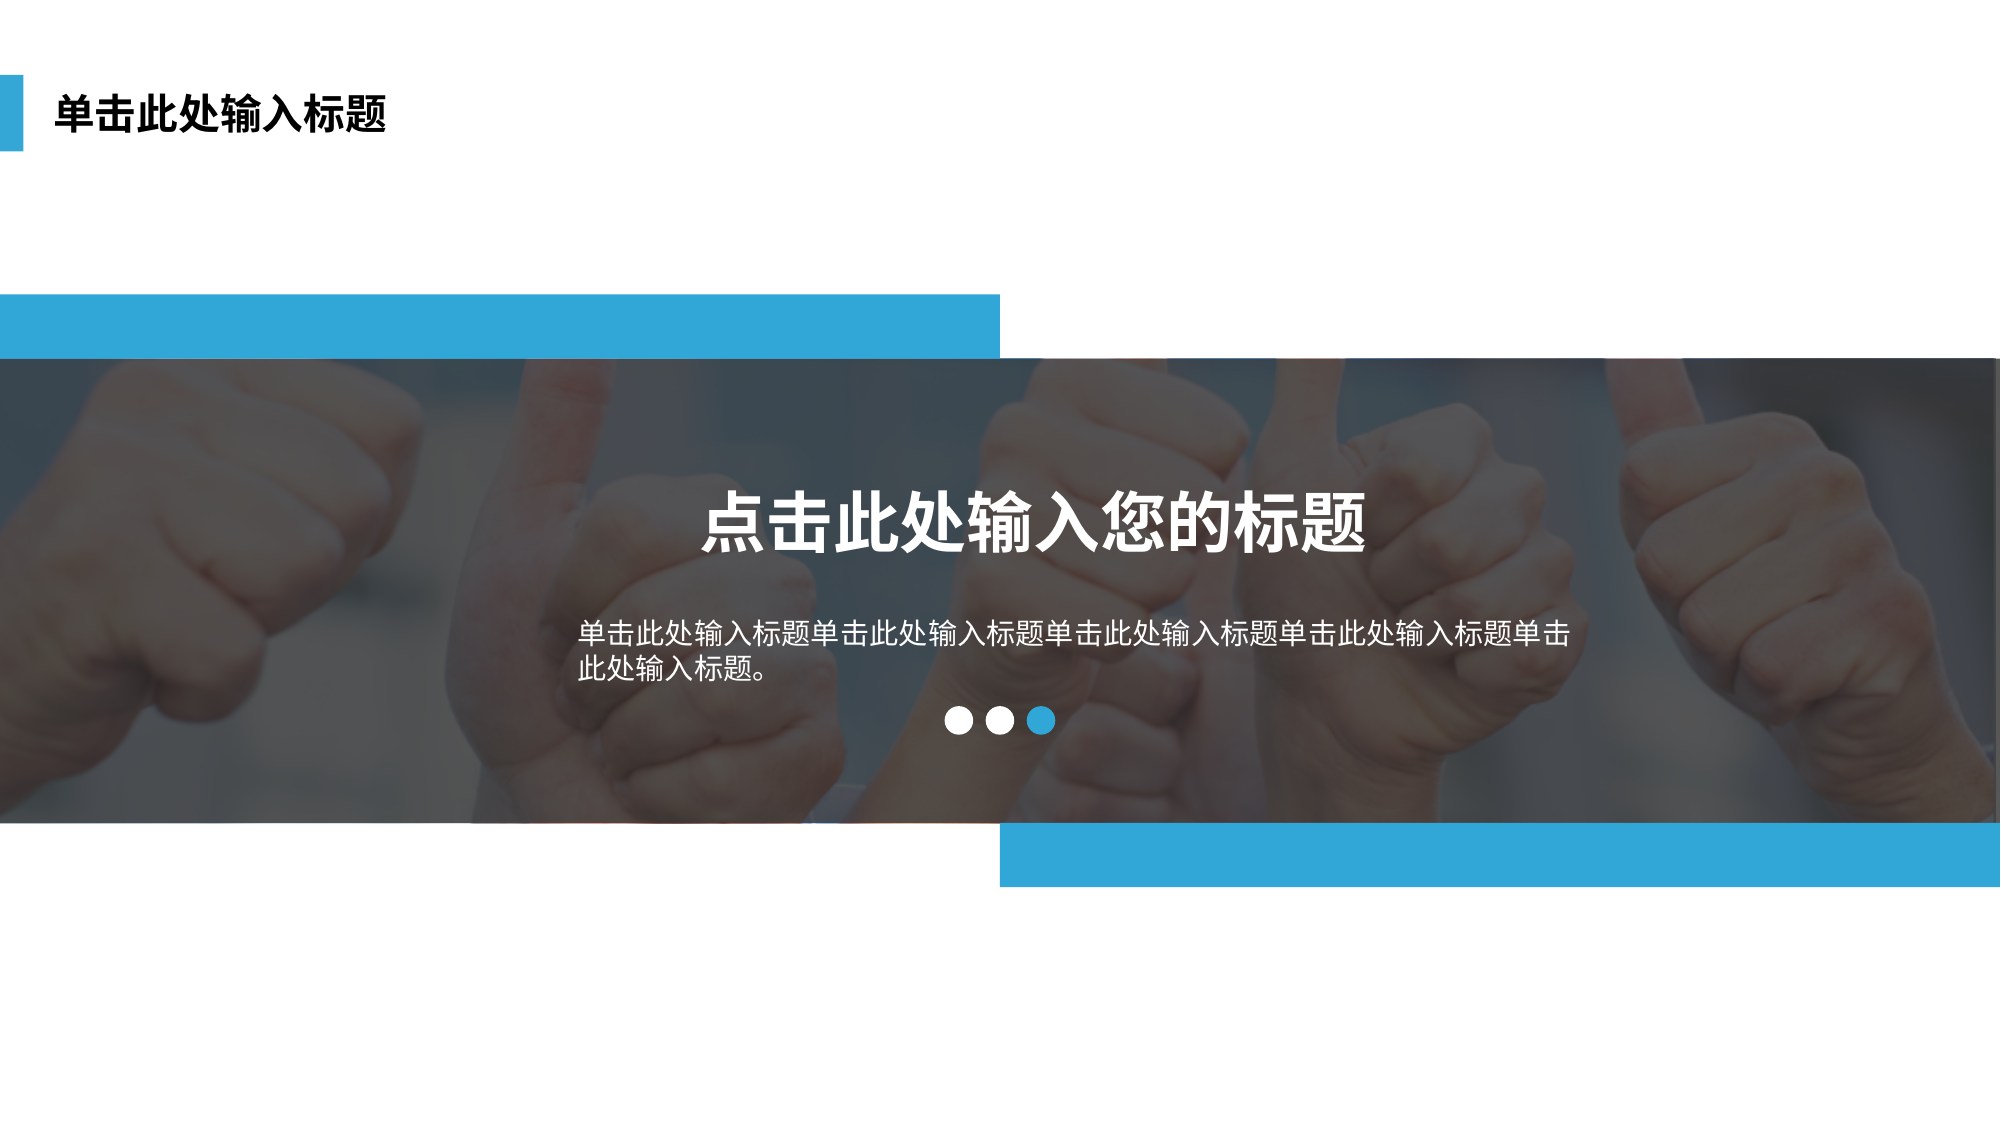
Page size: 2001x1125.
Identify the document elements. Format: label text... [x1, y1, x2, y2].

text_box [0, 294, 2000, 888]
text_box 单击此处输入标题 [38, 80, 545, 146]
text_box [0, 74, 24, 152]
